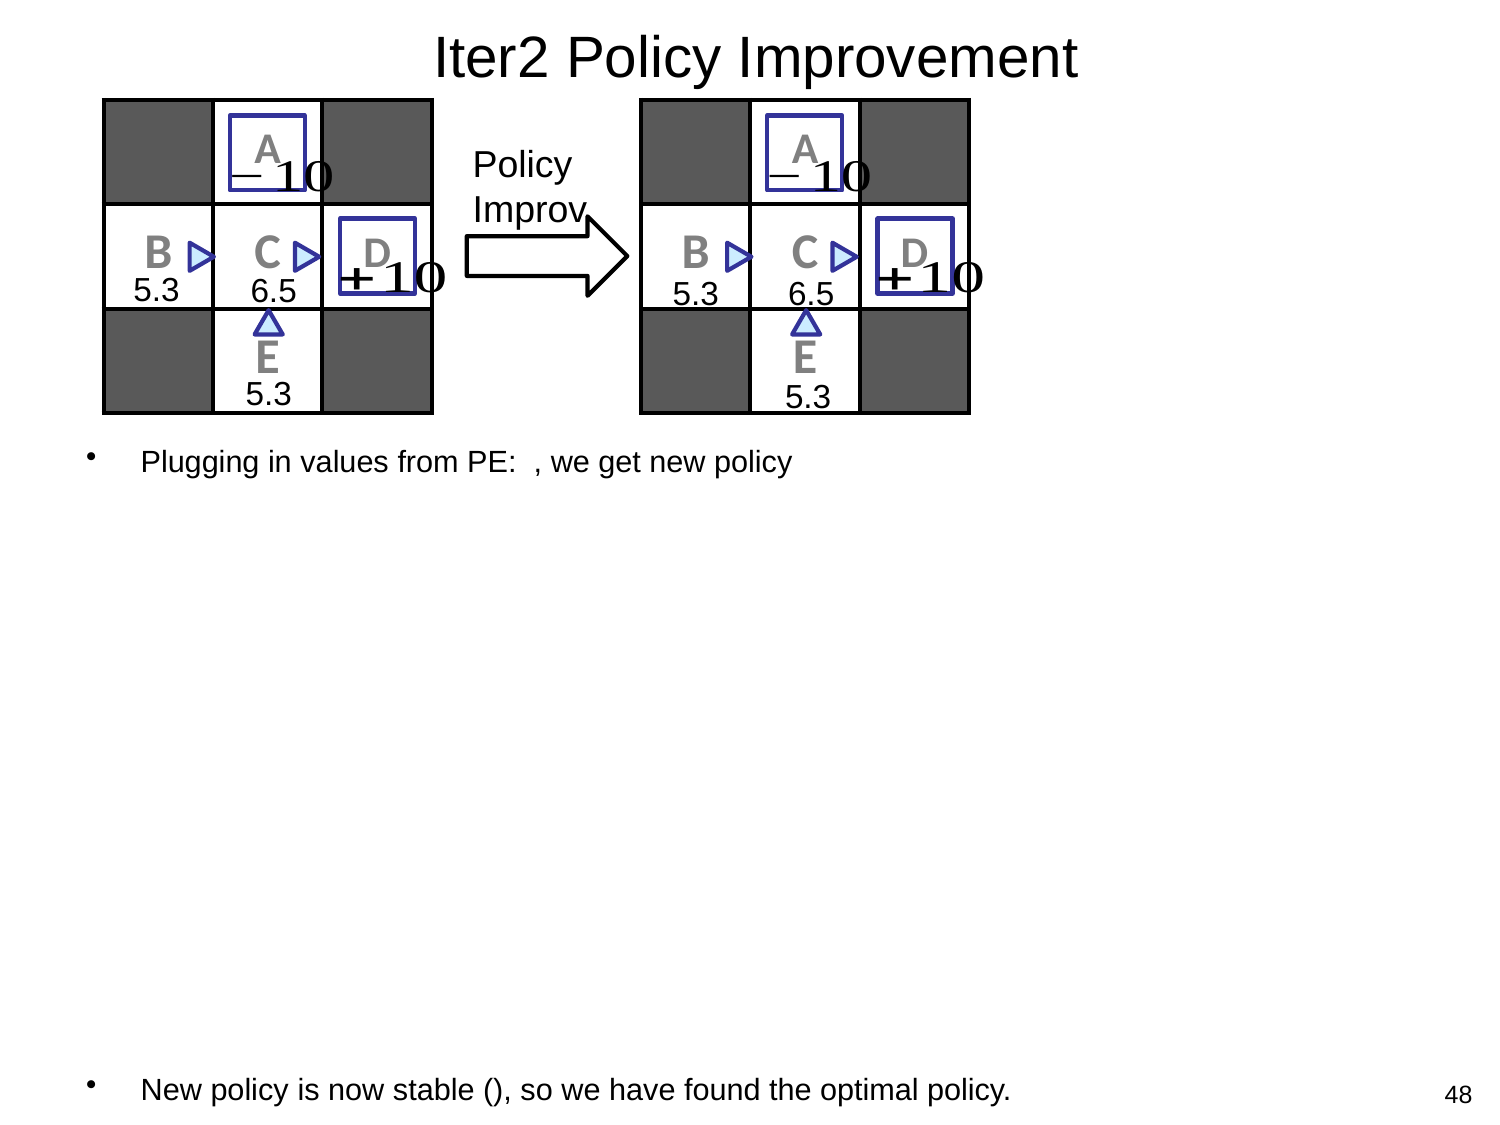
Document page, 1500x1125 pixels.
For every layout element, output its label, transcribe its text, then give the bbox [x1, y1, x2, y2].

text_box [725, 240, 754, 270]
table_cell B [106, 206, 211, 307]
table_cell D [862, 206, 967, 307]
table_cell [106, 311, 211, 411]
slide_number 48 [1137, 1070, 1488, 1112]
table_cell E [752, 311, 858, 411]
text_box 5.3 [230, 364, 307, 420]
table_header A [752, 102, 858, 202]
text_box [875, 216, 955, 296]
text_box 5.3 [118, 260, 195, 316]
text_box [338, 216, 417, 296]
text_box 5.3 [657, 264, 734, 320]
table_header [643, 102, 748, 202]
text_box 6.5 [235, 261, 312, 317]
table_cell C [215, 206, 320, 307]
table_header [106, 102, 211, 202]
table_cell [643, 311, 748, 411]
table_header [324, 102, 430, 202]
text_box [228, 113, 307, 192]
text_box [790, 320, 823, 337]
table_header [862, 102, 967, 202]
text_box [765, 113, 844, 192]
text_box 6.5 [773, 265, 850, 320]
table_cell D [324, 206, 430, 307]
title Iter2 Policy Improvement [37, 0, 1476, 126]
text_box Policy Improv [458, 132, 603, 238]
table_cell C [752, 206, 858, 307]
table_cell B [643, 206, 748, 307]
text_box [830, 240, 859, 265]
table_header A [215, 102, 320, 202]
table_cell [862, 311, 967, 411]
table_cell E [215, 311, 320, 411]
text_box 5.3 [770, 368, 847, 423]
table_cell [324, 311, 430, 411]
text_box [466, 231, 628, 296]
text_box [252, 317, 285, 337]
text_box [187, 240, 216, 271]
text_box [292, 240, 322, 264]
